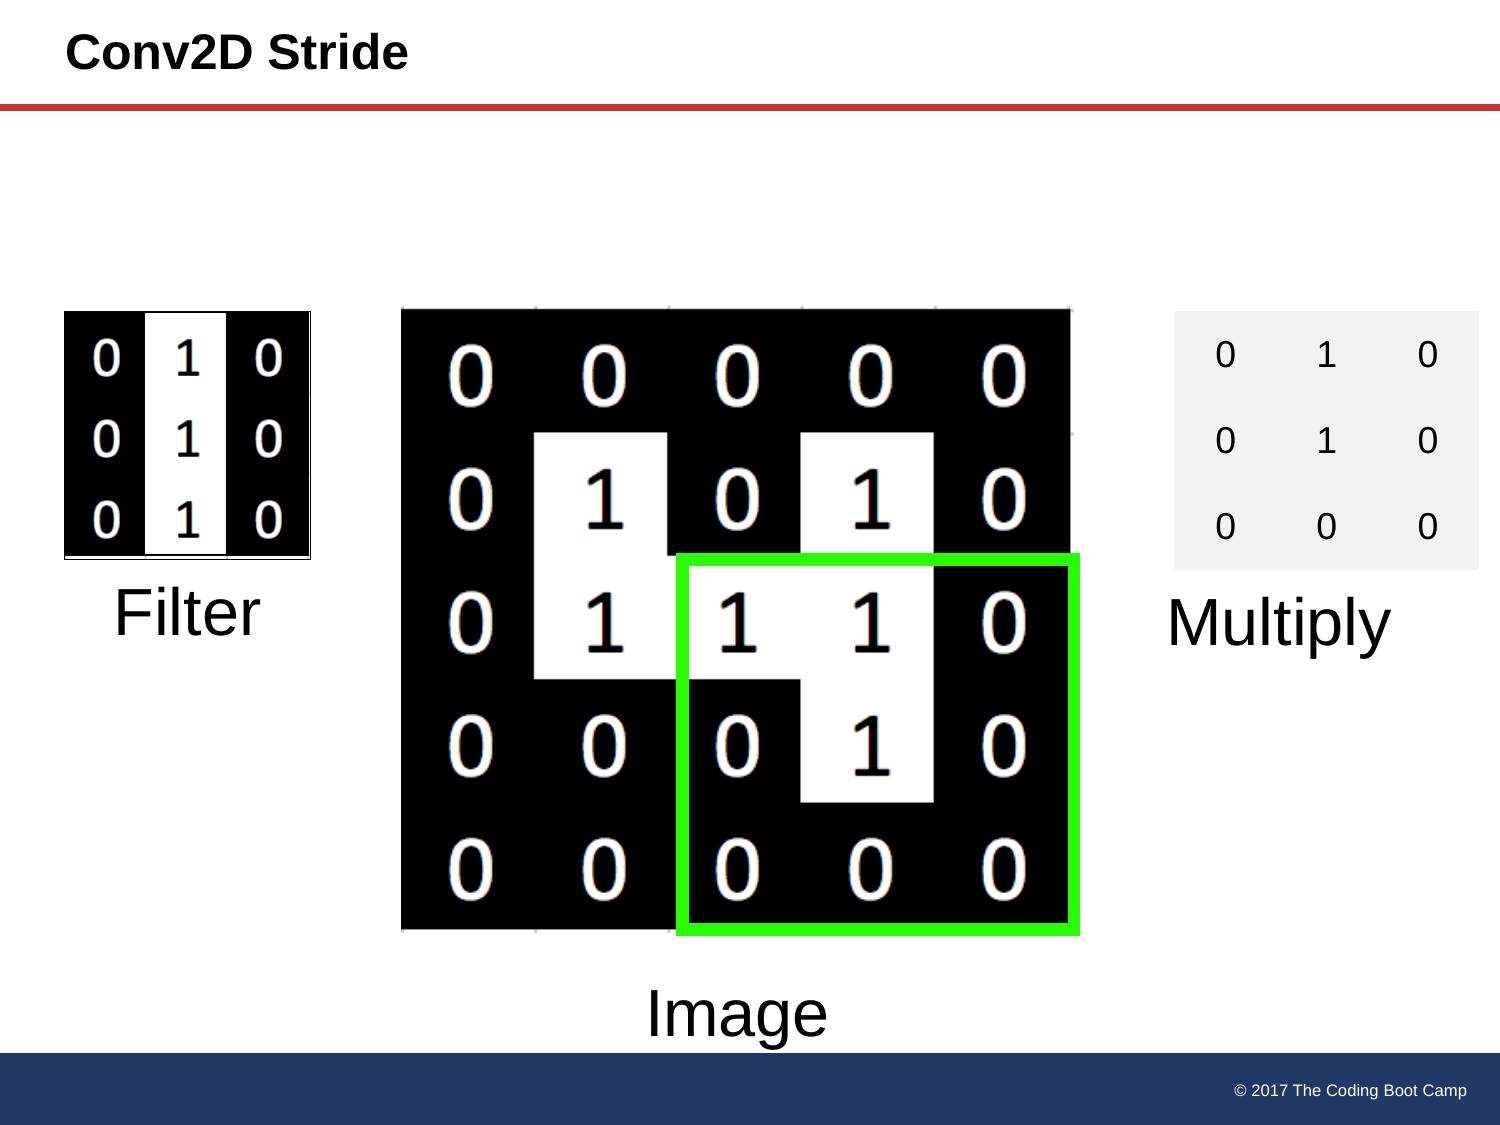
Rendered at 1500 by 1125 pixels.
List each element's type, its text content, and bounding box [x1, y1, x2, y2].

title Conv2D Stride [50, 0, 1479, 108]
table_cell 0 [1175, 397, 1276, 483]
text_box Multiply [1151, 571, 1408, 667]
table_header 0 [1175, 311, 1276, 397]
table_header 1 [1276, 311, 1377, 397]
picture [401, 306, 1074, 933]
table_cell 0 [1377, 483, 1479, 570]
table_cell 1 [1276, 397, 1377, 483]
table_cell 0 [1377, 397, 1479, 483]
table_header 0 [1377, 311, 1479, 397]
picture [64, 311, 311, 560]
text_box Image [629, 962, 846, 1058]
table_cell 0 [1175, 483, 1276, 570]
text_box Filter [98, 561, 277, 657]
table_cell 0 [1276, 483, 1377, 570]
